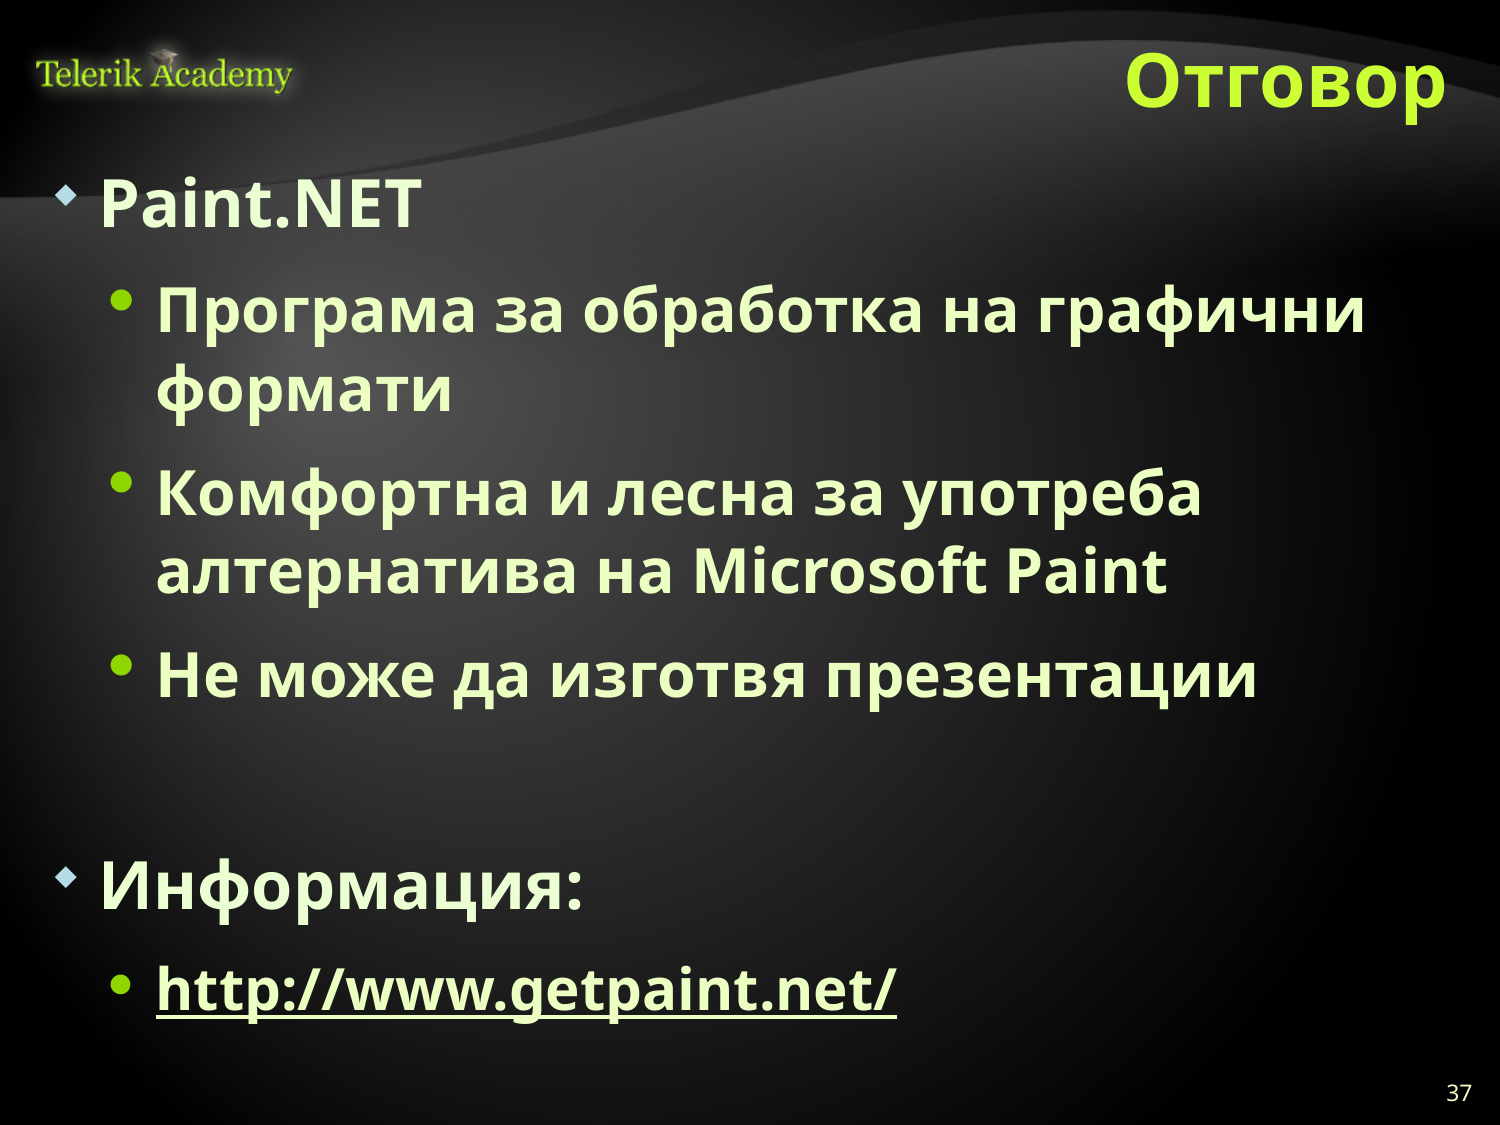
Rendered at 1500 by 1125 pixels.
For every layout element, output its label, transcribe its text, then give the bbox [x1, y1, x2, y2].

picture [0, 0, 1500, 1125]
slide_number 37 [1412, 1074, 1488, 1113]
title Отговор [300, 12, 1463, 149]
list Paint.NET Програма за обработка на графични формати Комфортна и лесна за употреба алтернатива на Microsoft Paint Не може да изготвя презентации Информация: http://www.getpaint.net/ [37, 149, 1463, 1100]
